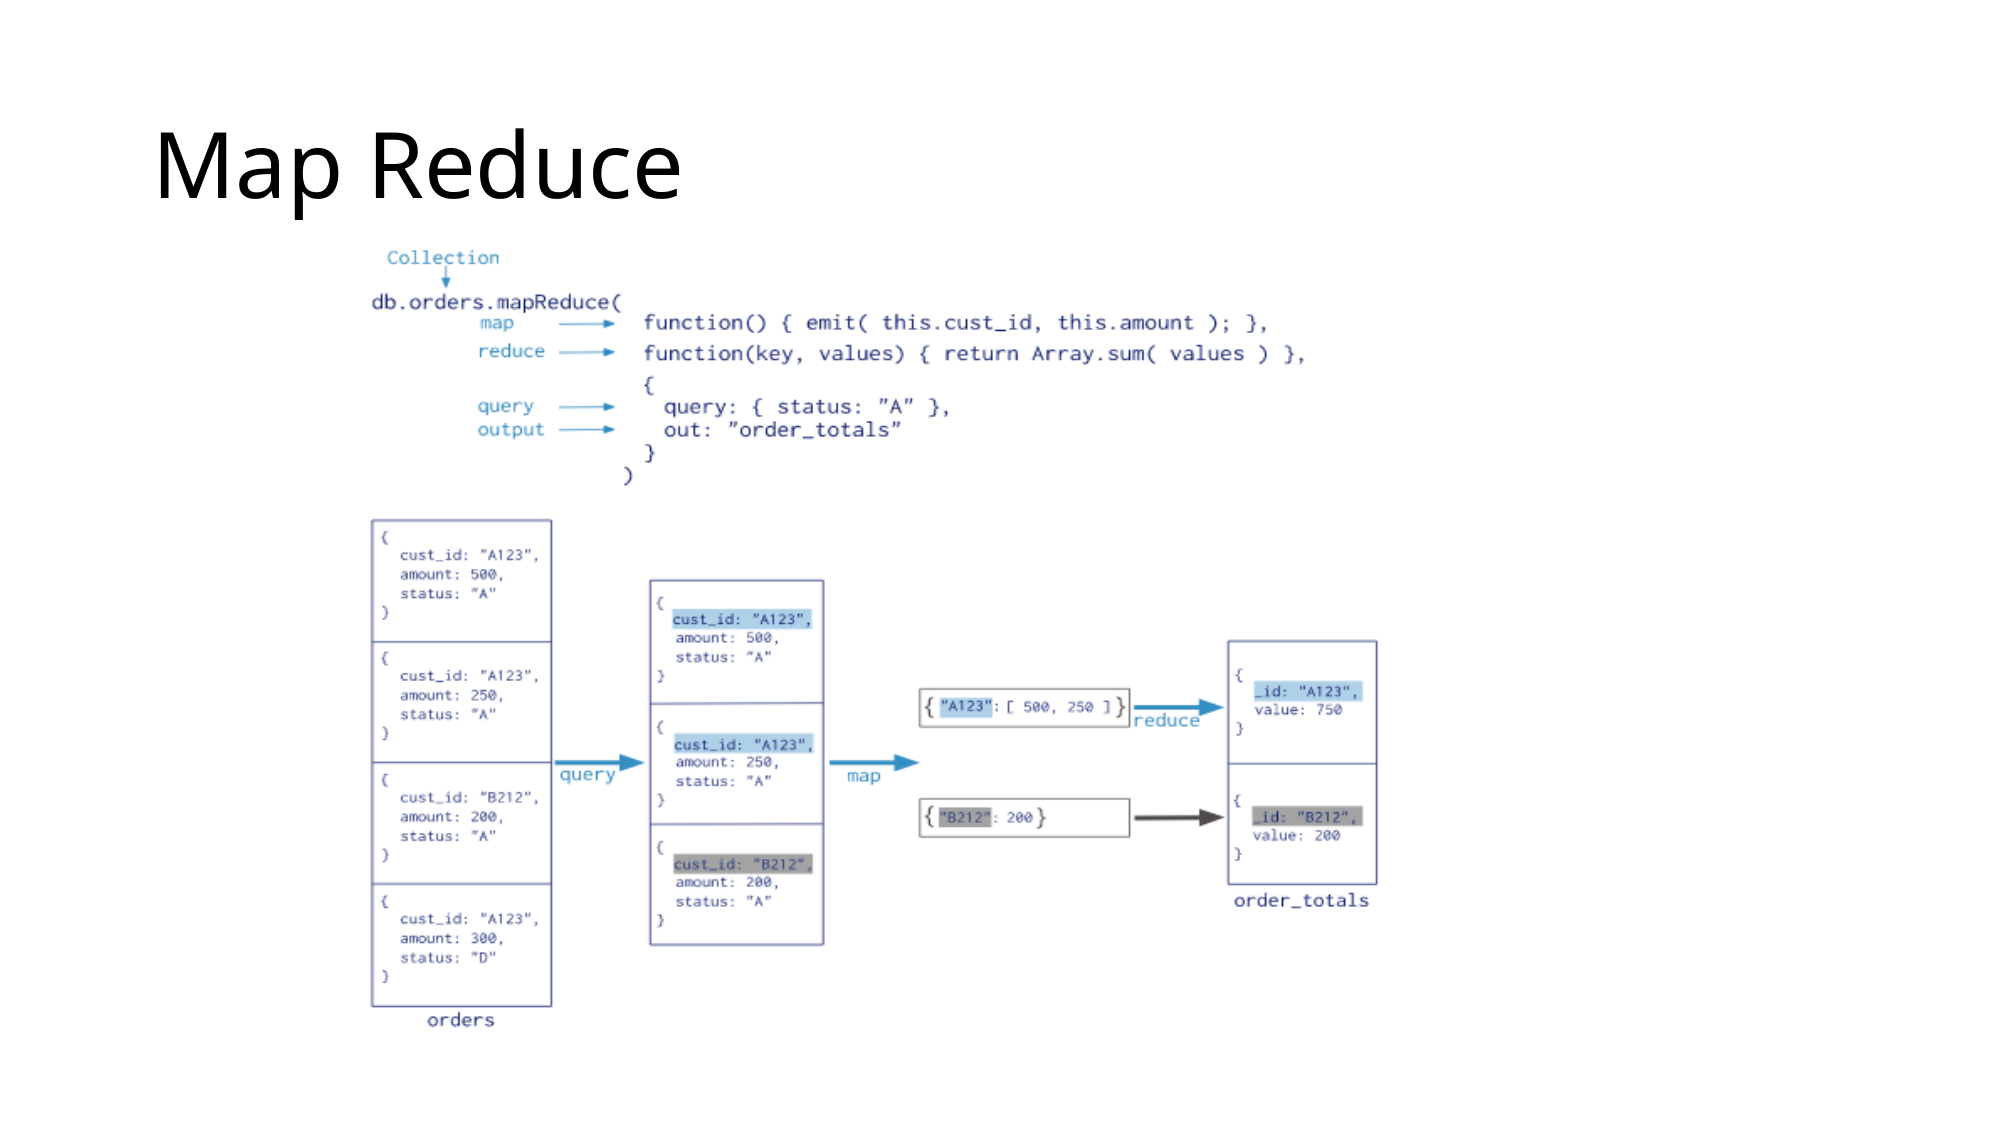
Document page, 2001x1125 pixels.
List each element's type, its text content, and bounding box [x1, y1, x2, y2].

title Map Reduce [137, 59, 1863, 278]
picture [324, 246, 1524, 1033]
